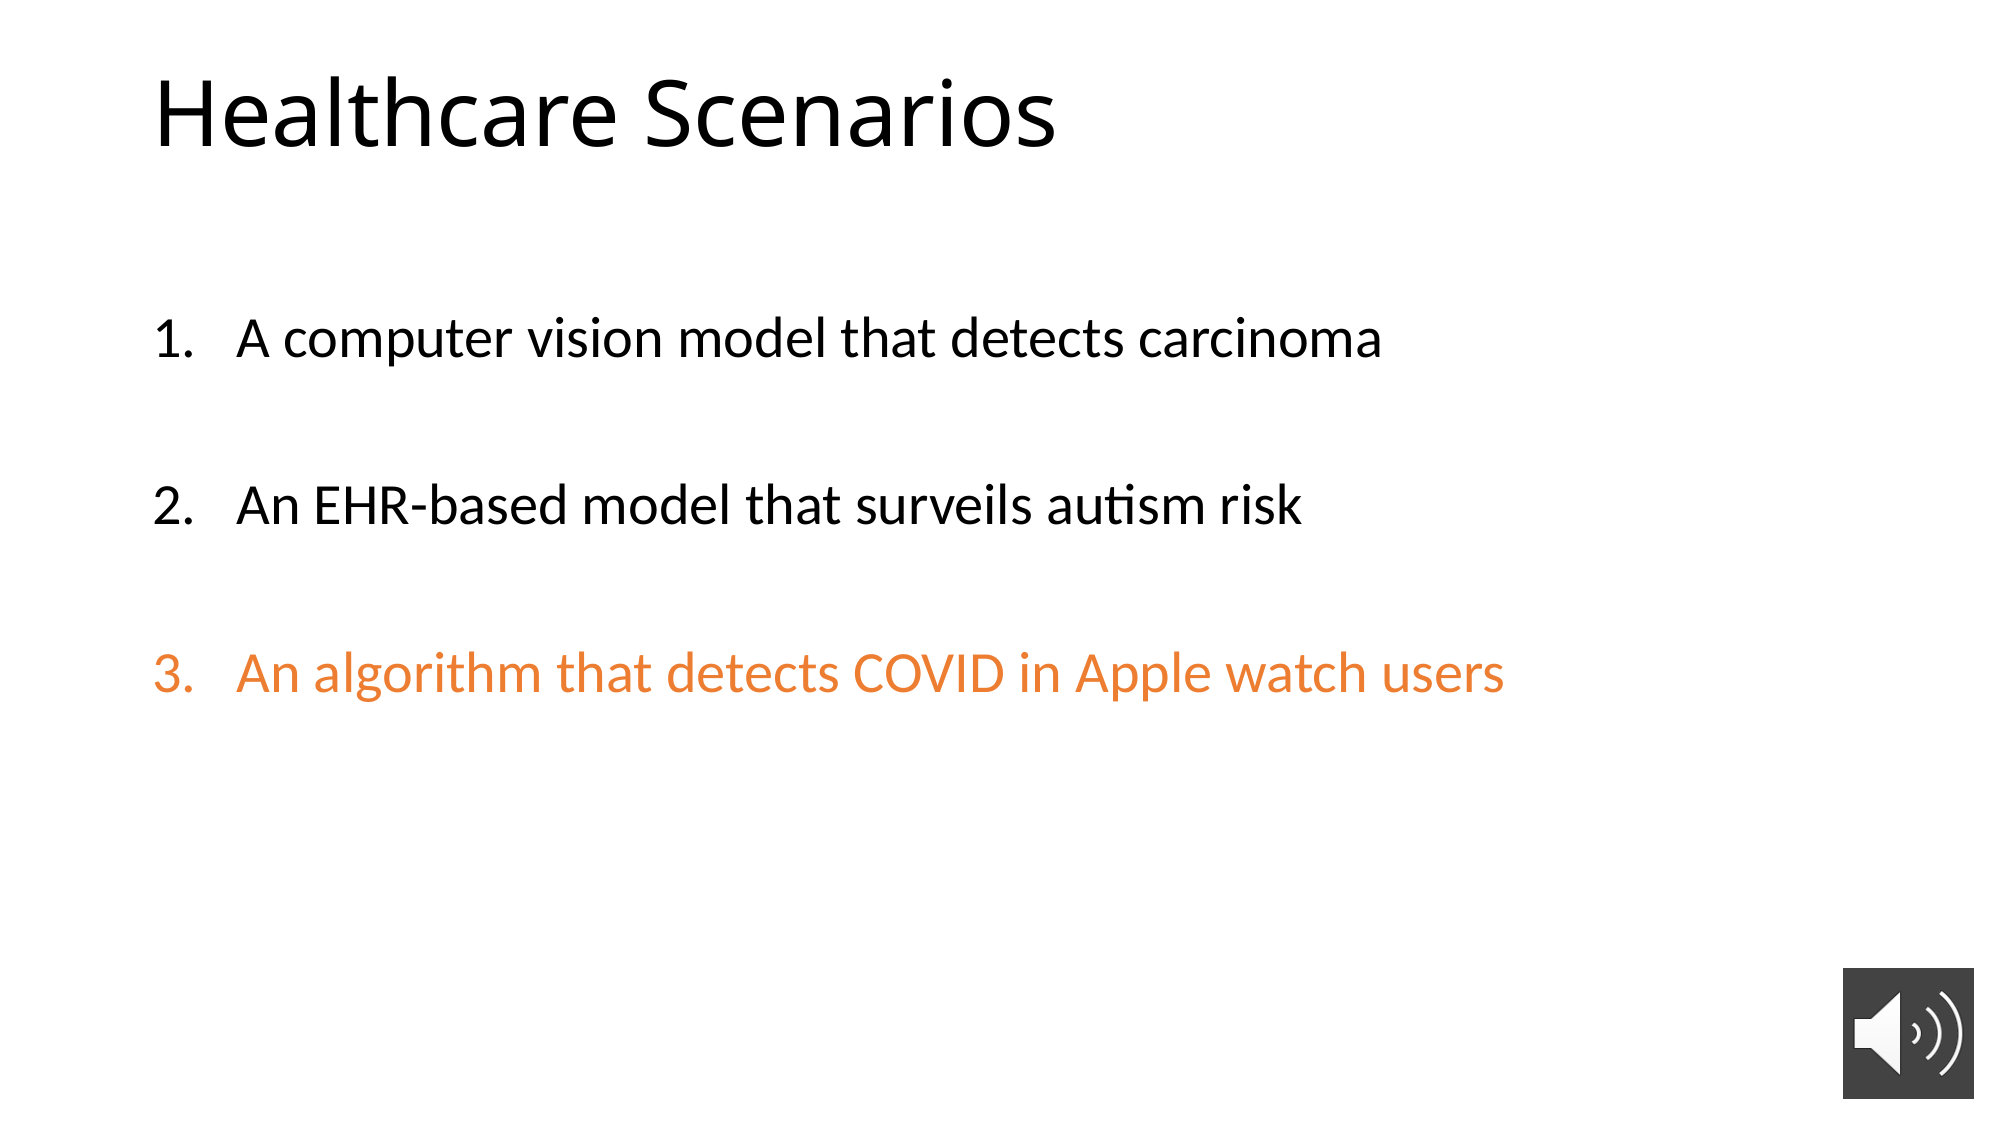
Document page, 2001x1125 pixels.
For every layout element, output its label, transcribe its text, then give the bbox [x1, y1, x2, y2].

list A computer vision model that detects carcinoma An EHR-based model that surveils autism risk An algorithm that detects COVID in Apple watch users [137, 299, 1863, 1014]
title Healthcare Scenarios [137, 59, 1863, 278]
picture [1841, 966, 1975, 1100]
